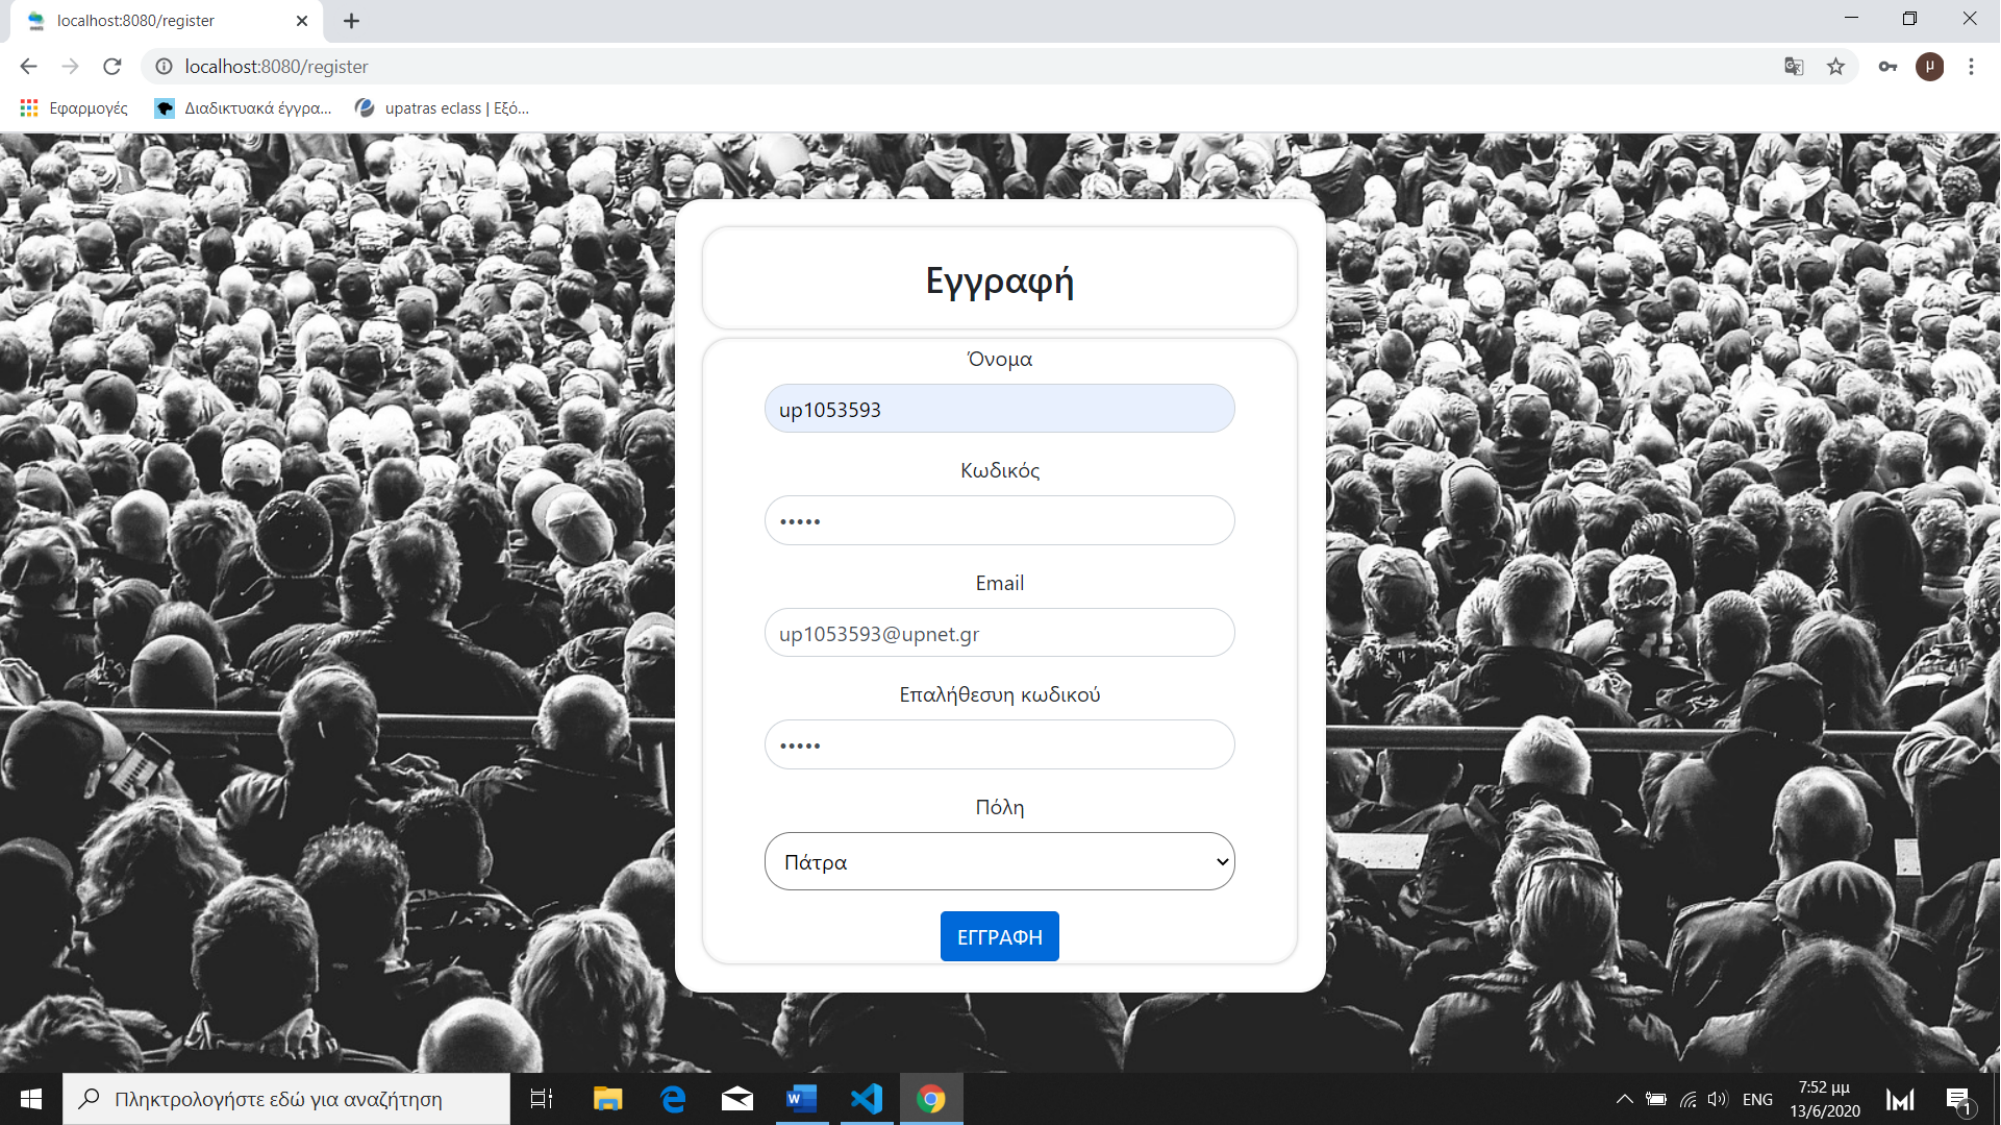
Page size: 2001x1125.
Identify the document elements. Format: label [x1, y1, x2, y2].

list [0, 0, 2000, 1125]
